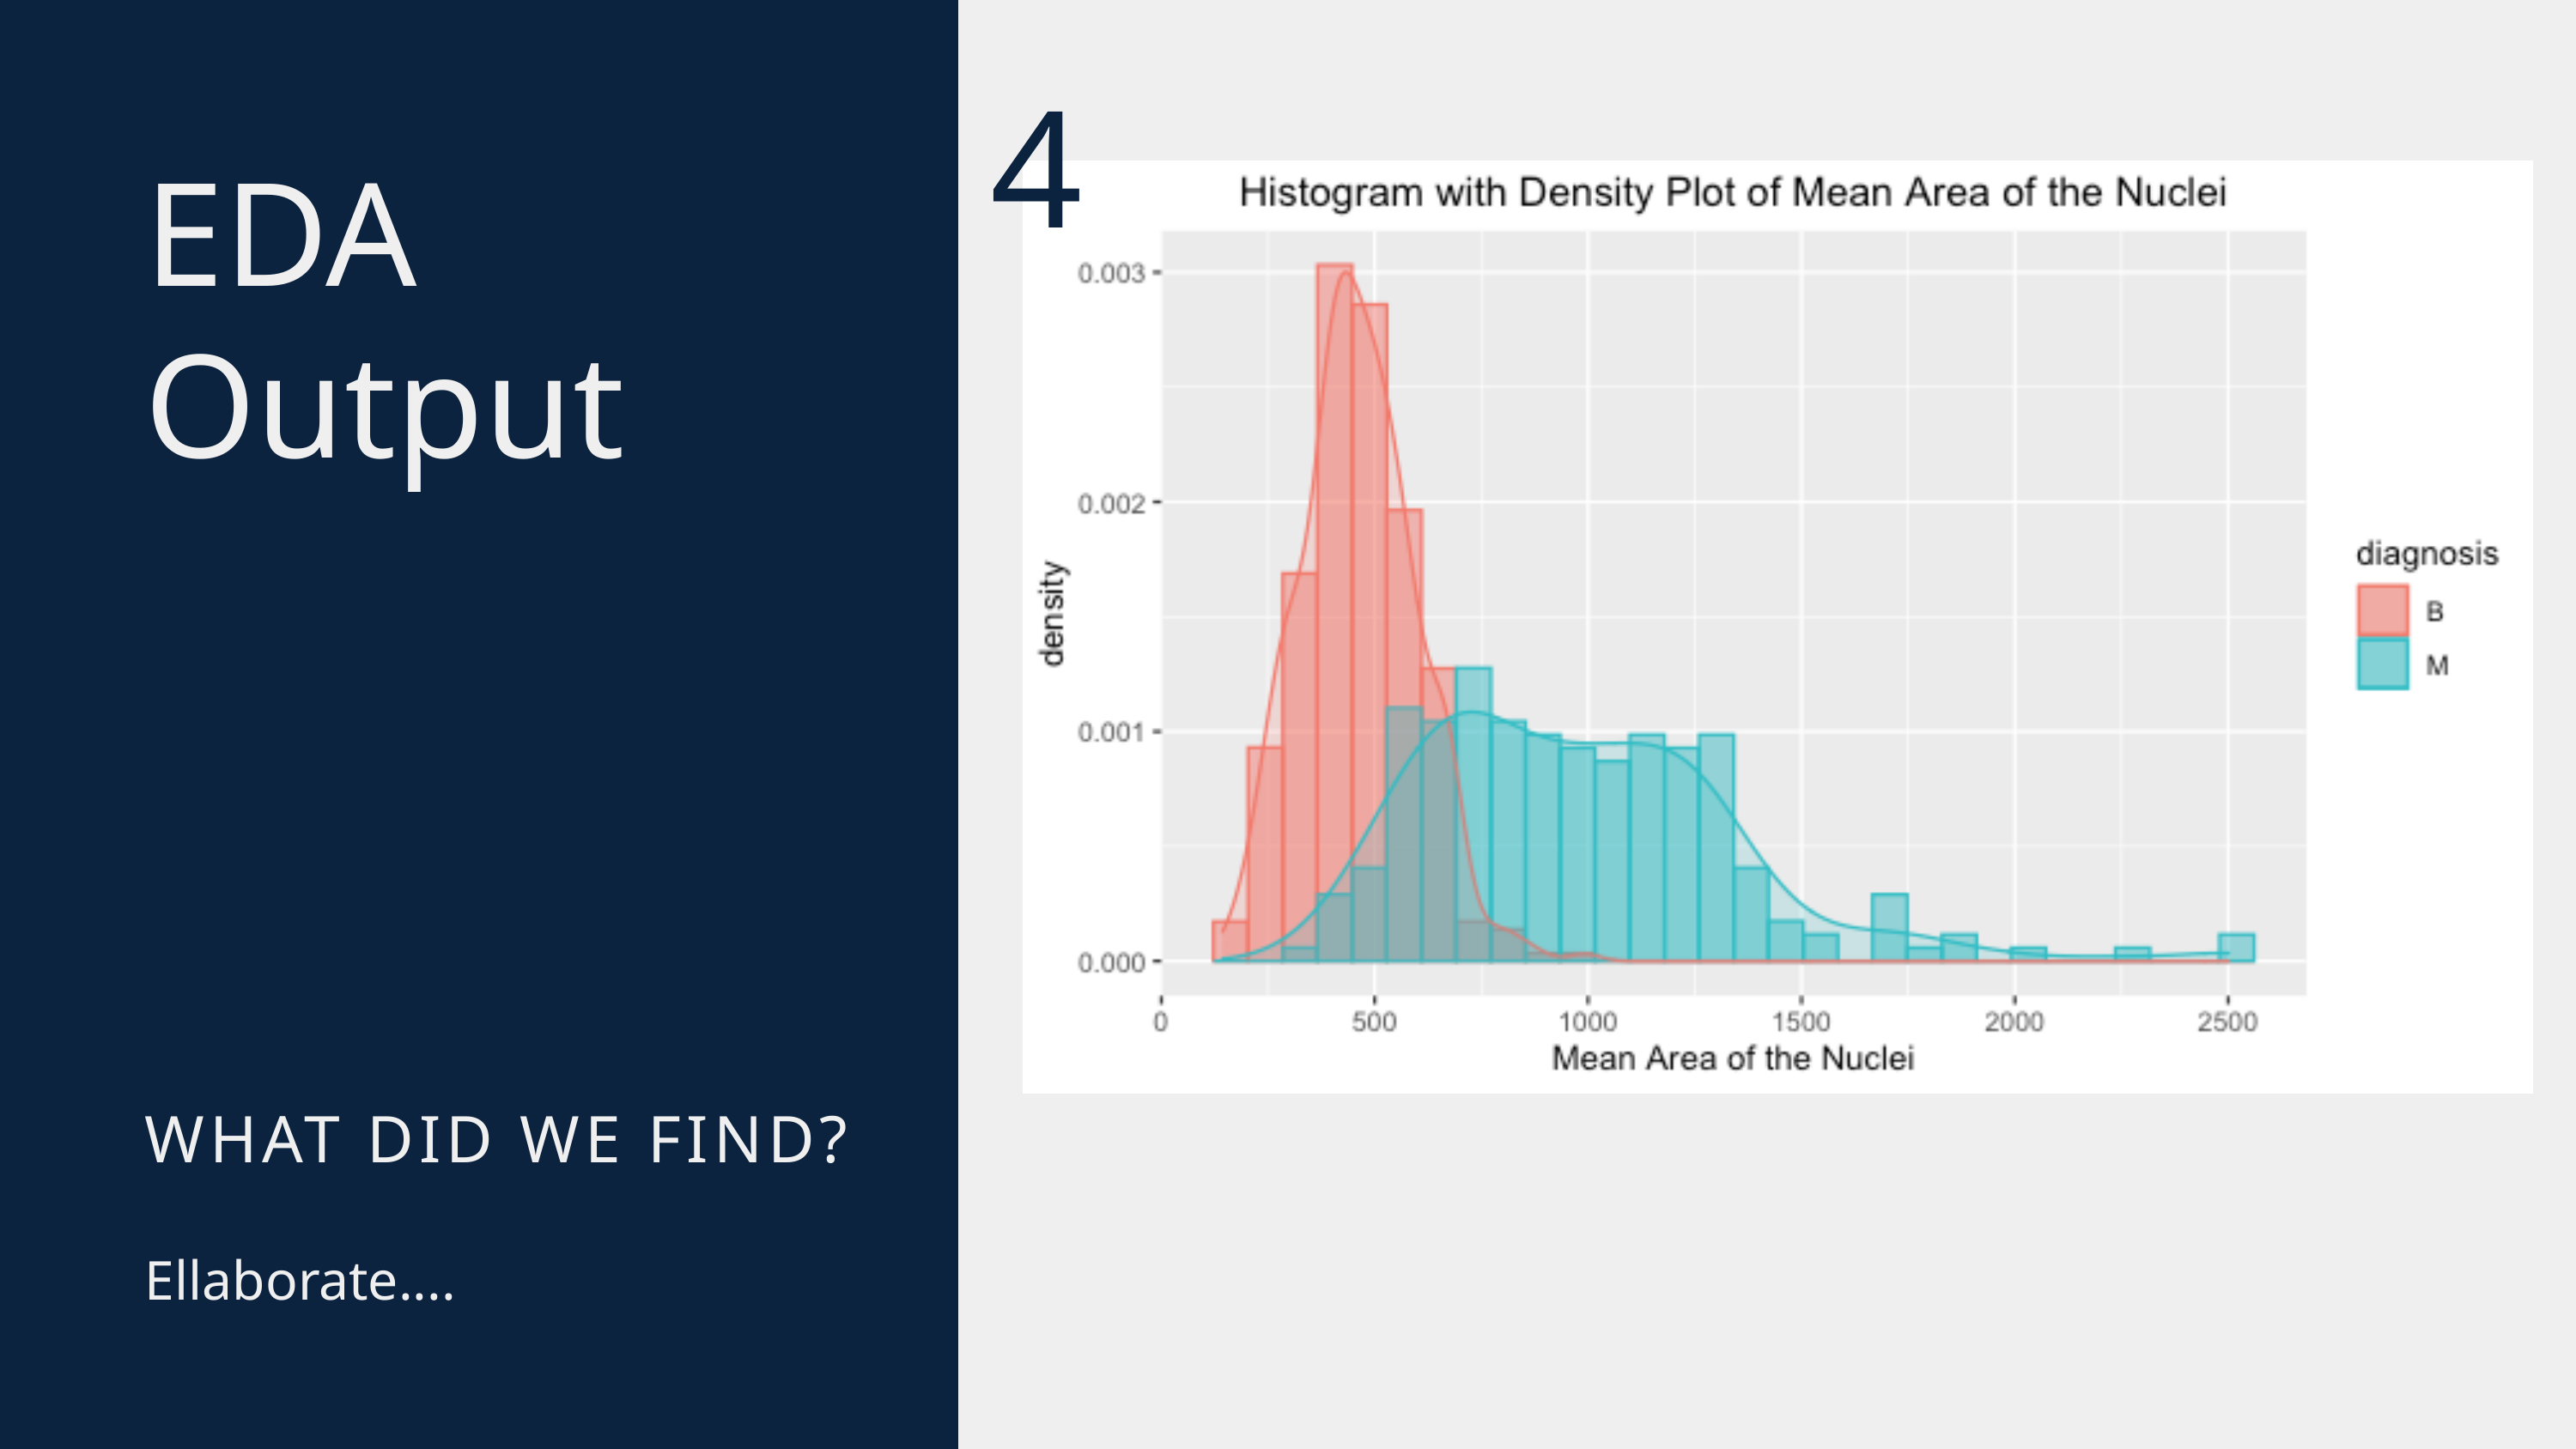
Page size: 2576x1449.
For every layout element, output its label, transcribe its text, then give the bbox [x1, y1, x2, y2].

text_box EDA Output [144, 143, 886, 488]
text_box 4 [990, 66, 1166, 261]
text_box [958, 0, 2576, 1449]
picture [1023, 161, 2533, 1094]
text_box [144, 1093, 1151, 1304]
